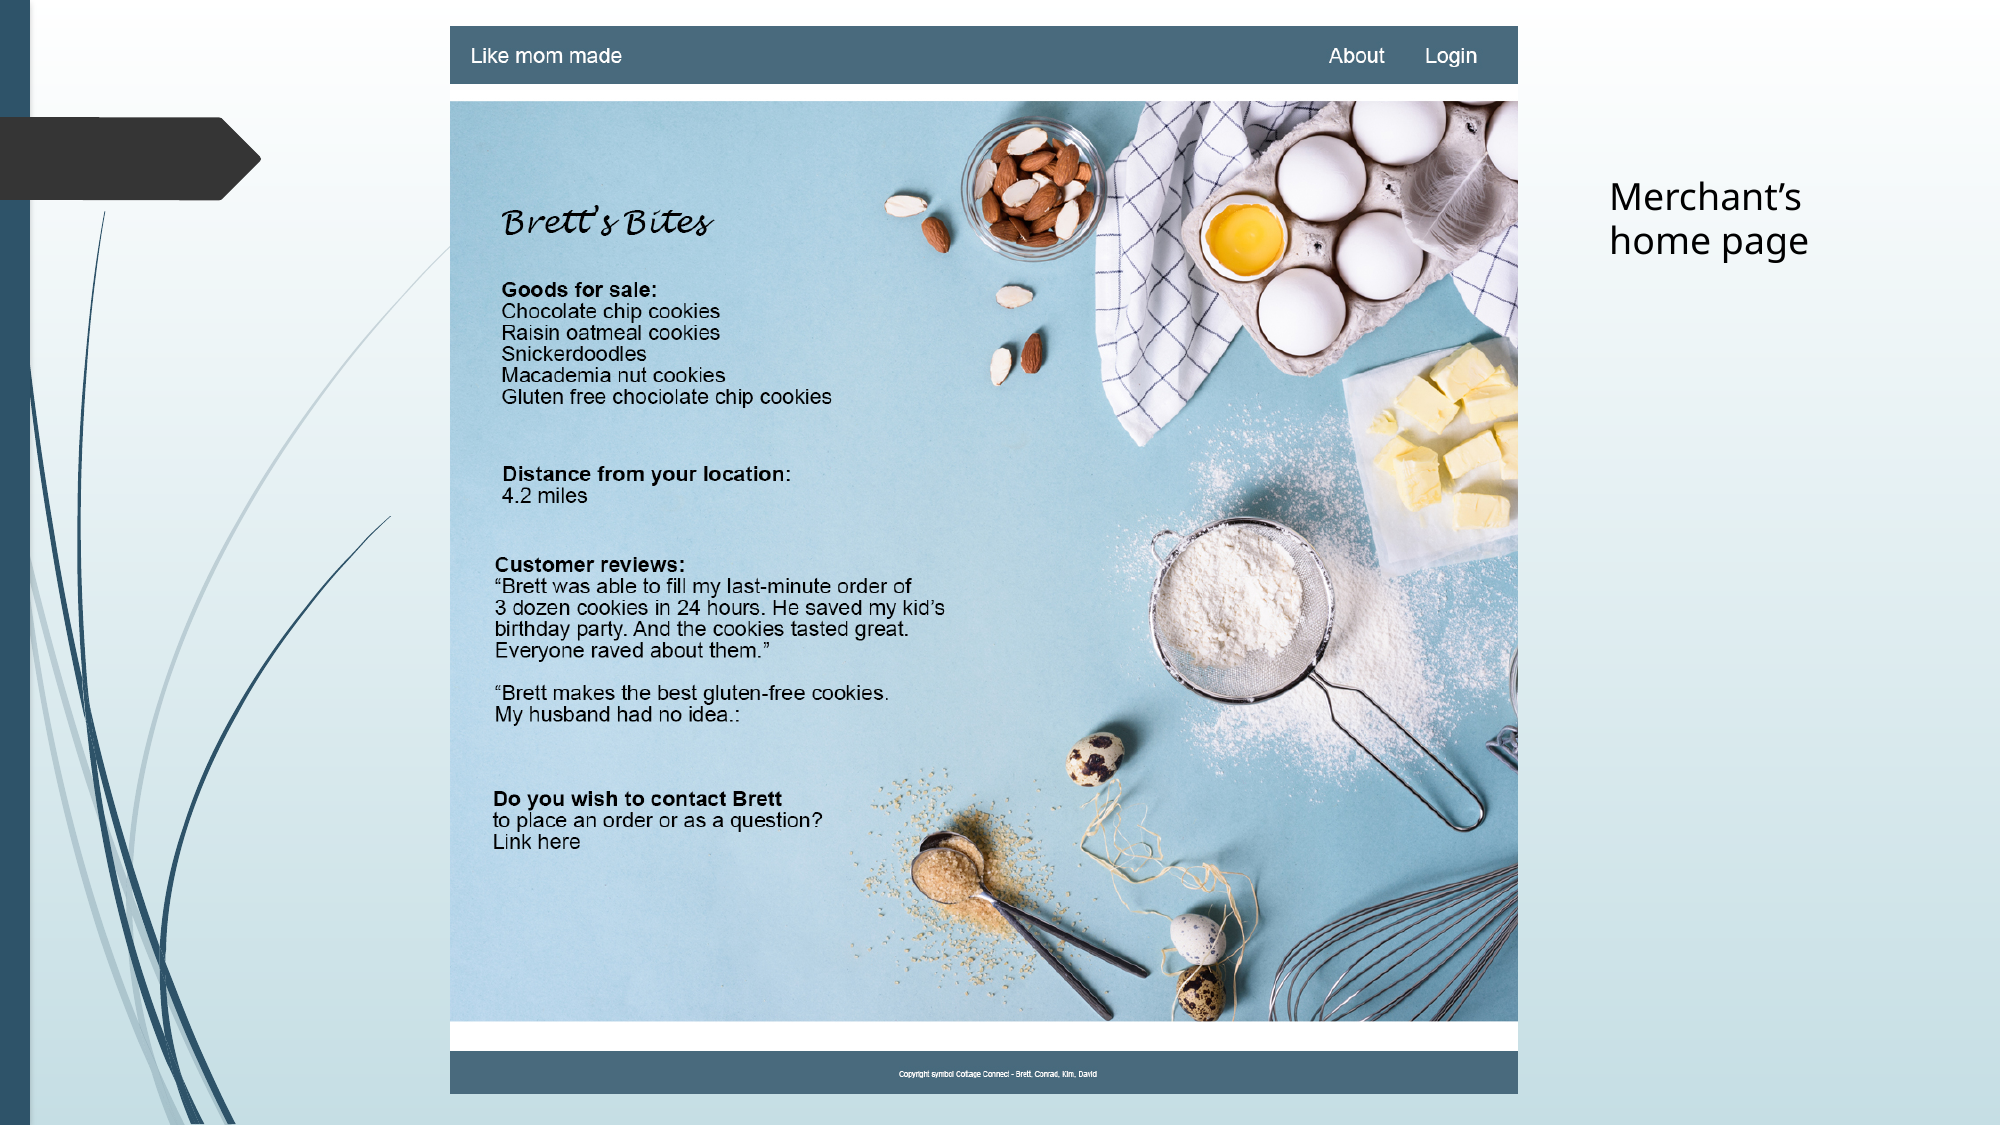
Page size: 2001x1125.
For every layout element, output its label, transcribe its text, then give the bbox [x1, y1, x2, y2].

text_box Merchant’s home page [1594, 165, 1844, 270]
picture [450, 26, 1518, 1094]
